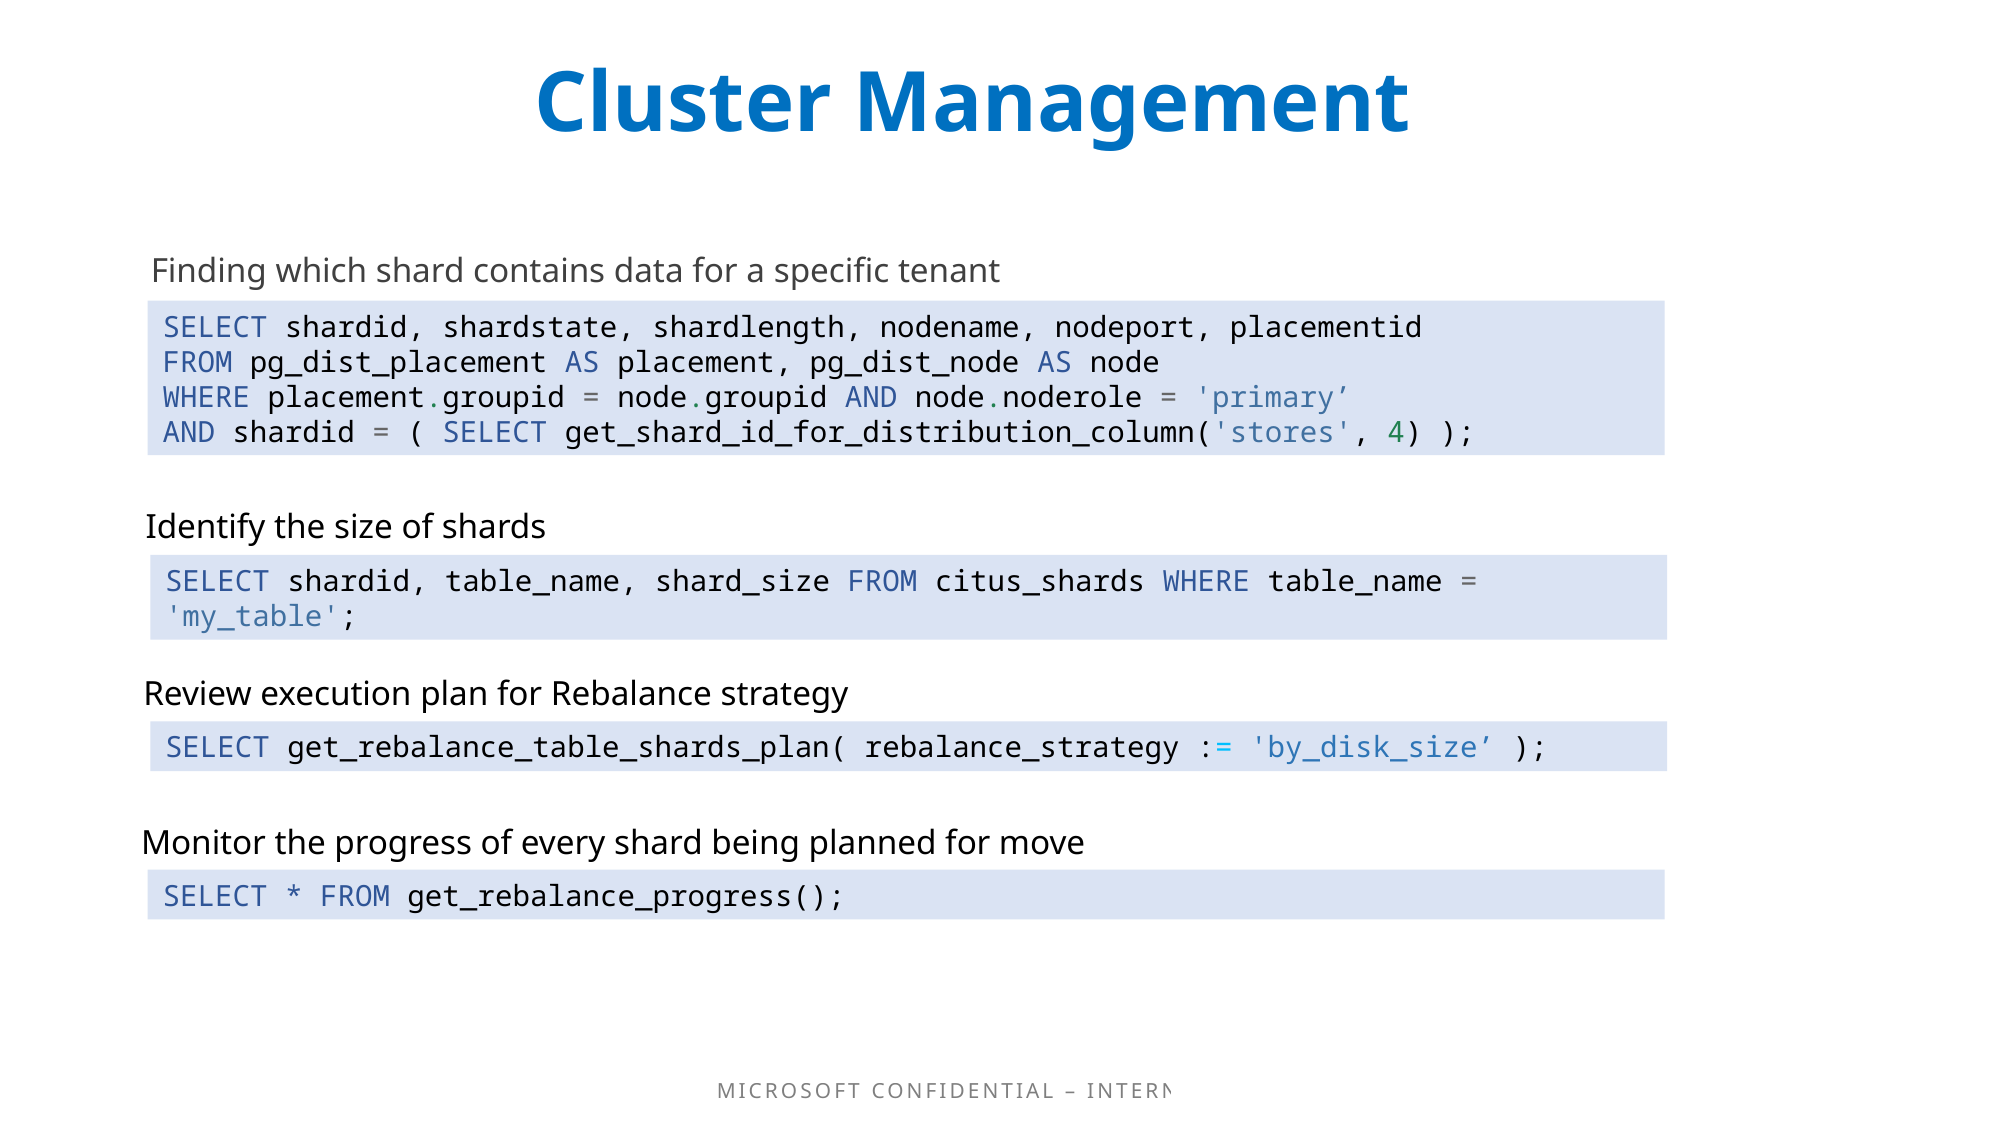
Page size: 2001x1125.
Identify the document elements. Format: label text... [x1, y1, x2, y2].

text_box SELECT * FROM get_rebalance_progress(); [147, 869, 1665, 920]
text_box SELECT shardid, shardstate, shardlength, nodename, nodeport, placementid FROM pg_dist_placement AS placement, pg_dist_node AS node WHERE placement.groupid = node.groupid AND node.noderole = 'primary’ AND shardid = ( SELECT get_shard_id_for_distribution_column('stores', 4) ); [147, 300, 1665, 456]
text_box Identify the size of shards [130, 497, 562, 553]
title Cluster Management [69, 58, 1877, 150]
text_box Finding which shard contains data for a specific tenant [136, 242, 1137, 297]
text_box Review execution plan for Rebalance strategy [128, 664, 865, 720]
text_box SELECT shardid, table_name, shard_size FROM citus_shards WHERE table_name = 'my_table'; [150, 554, 1668, 640]
text_box SELECT get_rebalance_table_shards_plan( rebalance_strategy := 'by_disk_size’ ); [150, 721, 1668, 772]
text_box Monitor the progress of every shard being planned for move [126, 814, 1102, 869]
